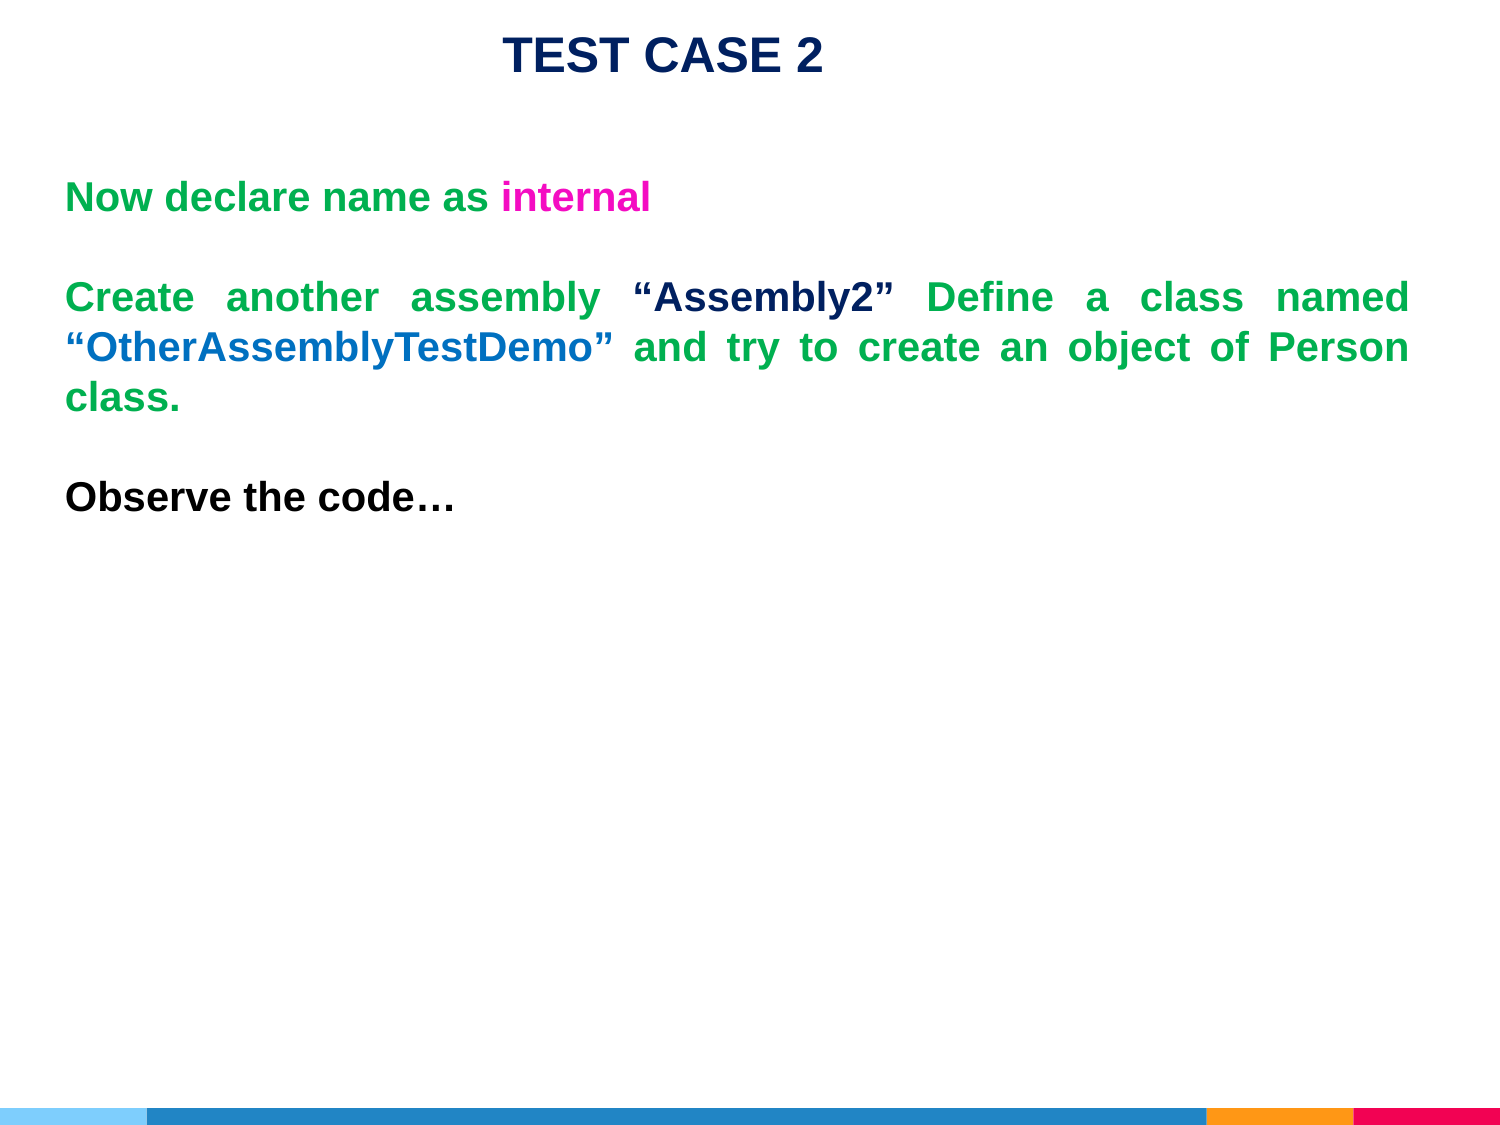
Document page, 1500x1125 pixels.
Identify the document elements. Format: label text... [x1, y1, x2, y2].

text_box TEST CASE 2 [487, 14, 1263, 90]
text_box Now declare name as internal Create another assembly “Assembly2” Define a class named “OtherAssemblyTestDemo” and try to create an object of Person class. Observe the code… [50, 162, 1425, 528]
